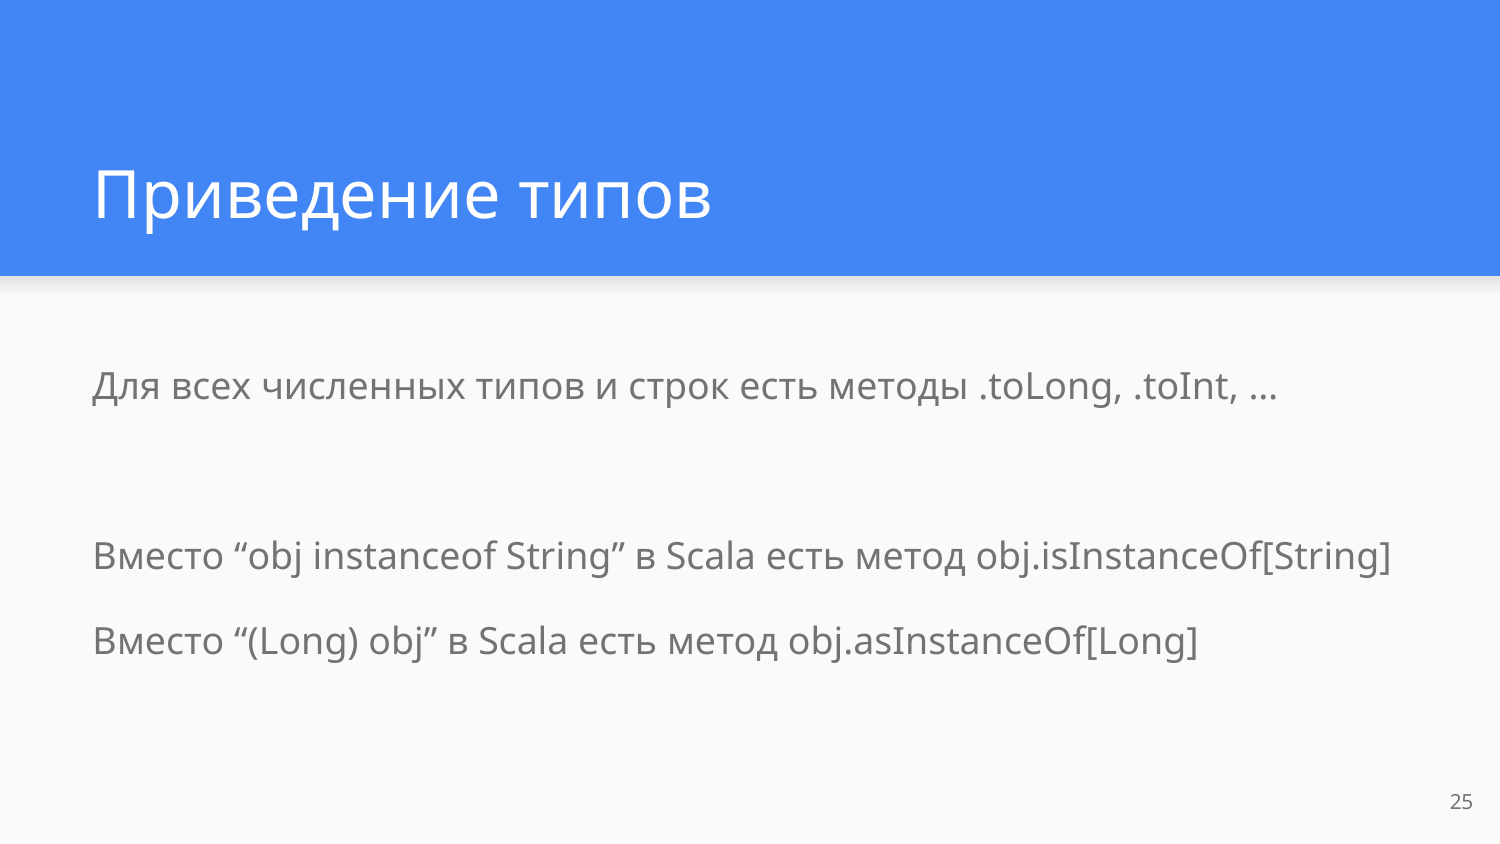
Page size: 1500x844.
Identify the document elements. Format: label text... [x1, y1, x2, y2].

title Приведение типов [77, 121, 1427, 248]
list Для всех численных типов и строк есть методы .toLong, .toInt, … Вместо “obj instanceof String” в Scala есть метод obj.isInstanceOf[String] Вместо “(Long) obj” в Scala есть метод obj.asInstanceOf[Long] [77, 339, 1427, 760]
slide_number ‹#› [1398, 770, 1489, 835]
